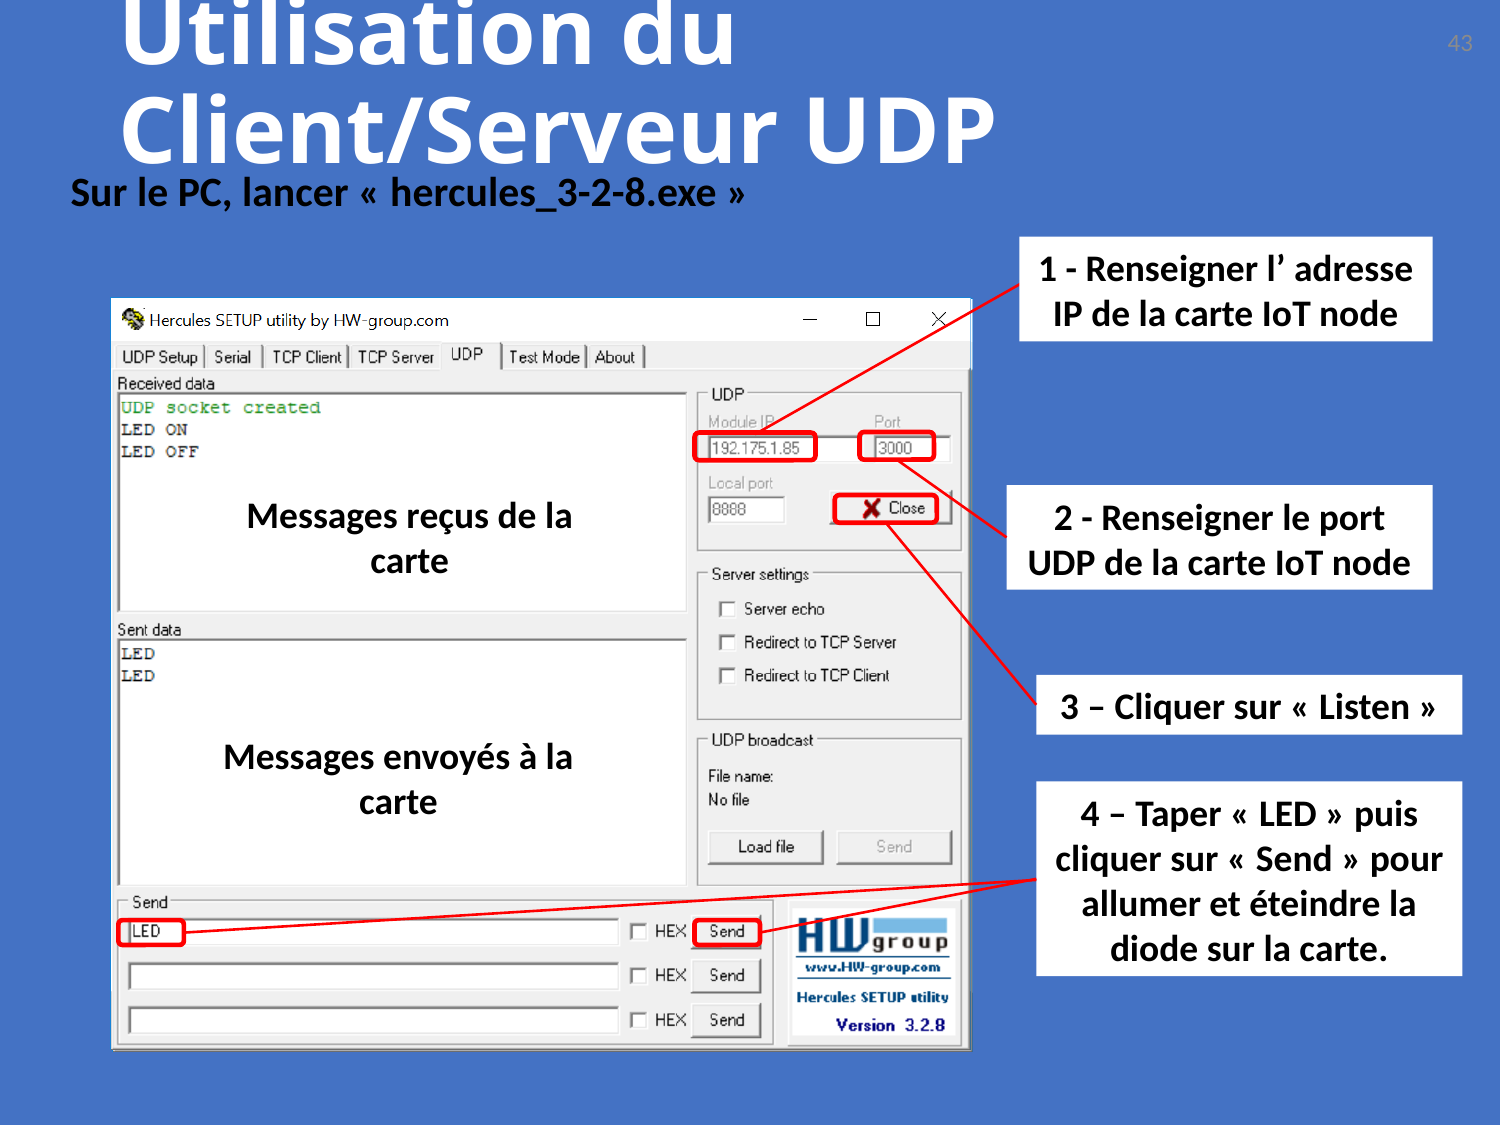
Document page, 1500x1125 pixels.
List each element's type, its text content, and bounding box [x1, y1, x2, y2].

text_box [834, 495, 1463, 736]
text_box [694, 236, 1433, 461]
text_box Sur le PC, lancer « hercules_3-2-8.exe » [55, 157, 764, 222]
picture [110, 297, 973, 1052]
title Utilisation du Client/Serveur UDP [103, 22, 1397, 147]
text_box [118, 781, 1463, 979]
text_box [859, 431, 1433, 495]
slide_number 43 [1150, 11, 1489, 72]
